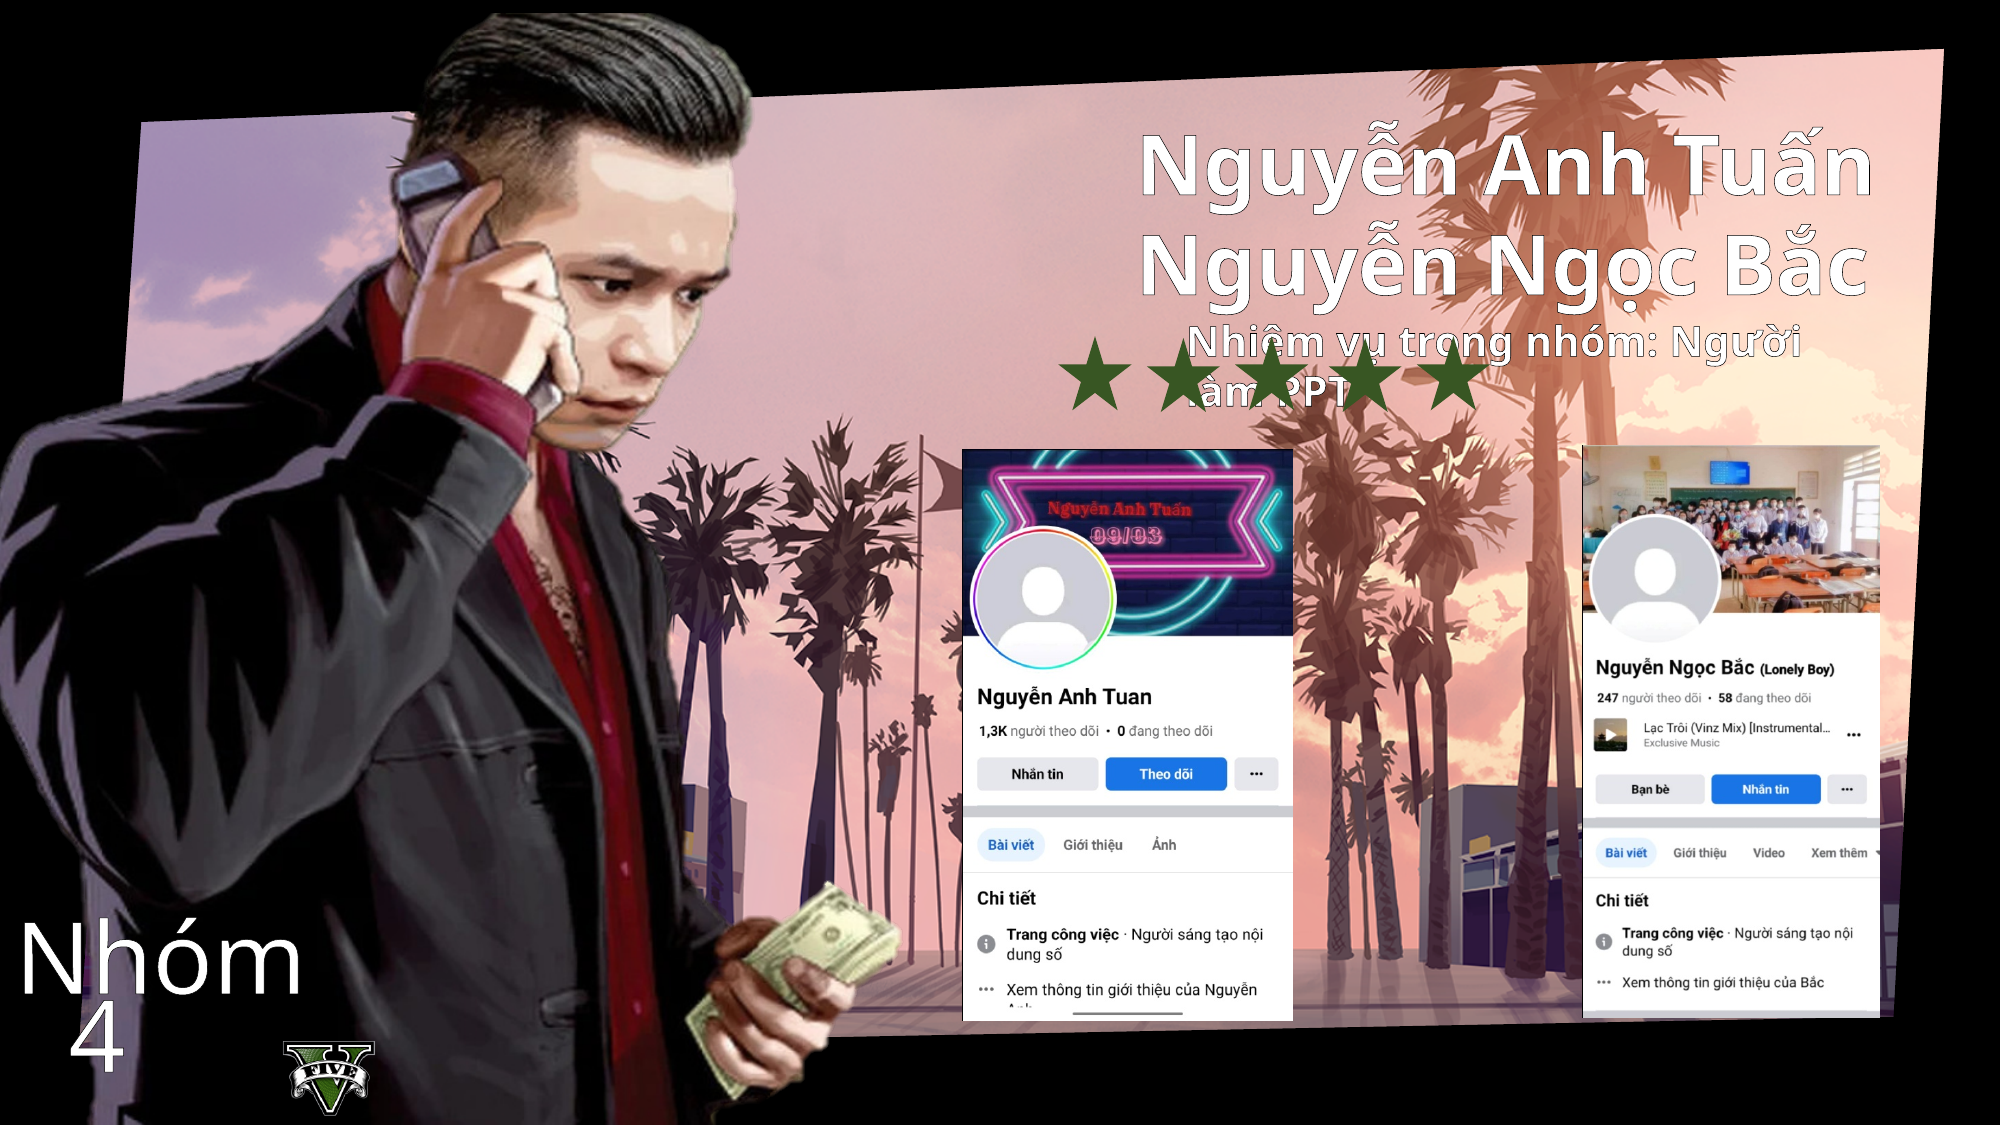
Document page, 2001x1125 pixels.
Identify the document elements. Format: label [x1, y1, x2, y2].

text_box [0, 886, 638, 1125]
picture [0, 0, 2000, 1125]
text_box [1058, 336, 1491, 413]
